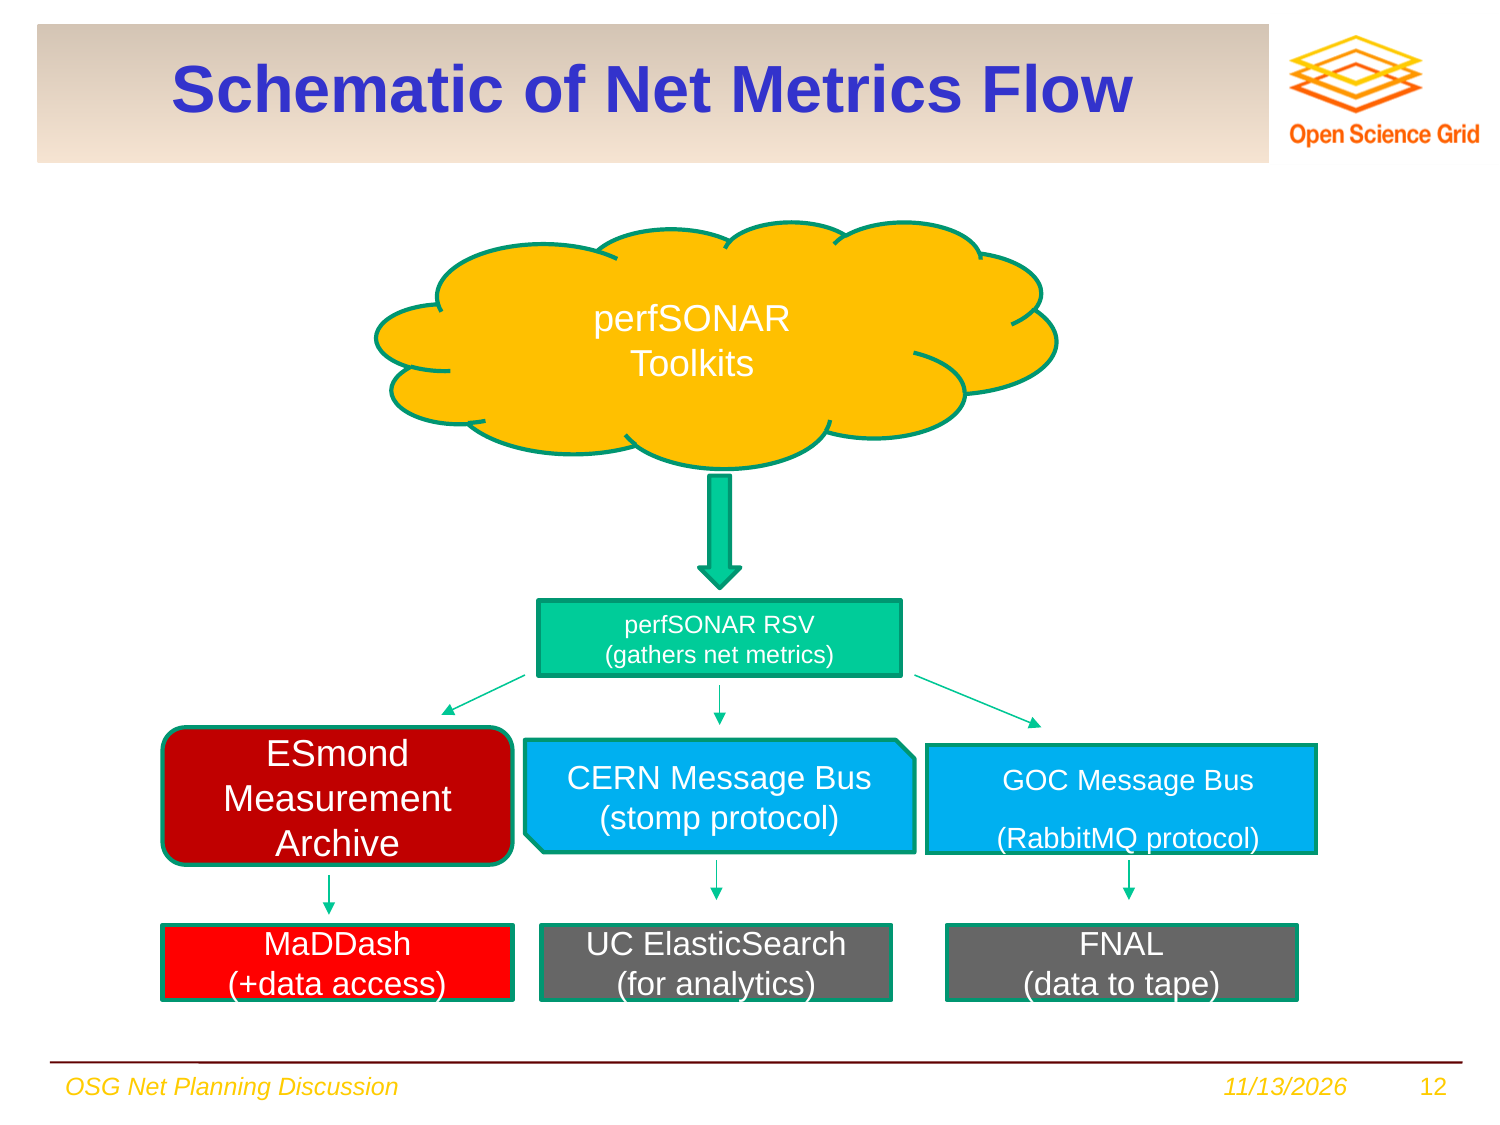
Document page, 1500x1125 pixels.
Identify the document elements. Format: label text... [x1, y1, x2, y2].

text_box ESmond Measurement Archive [160, 725, 515, 867]
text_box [914, 674, 1042, 728]
picture [1269, 12, 1500, 166]
text_box perfSONAR RSV (gathers net metrics) [536, 598, 903, 678]
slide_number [547, 1062, 1363, 1125]
text_box MaDDash (+data access) [160, 923, 515, 1002]
text_box [697, 473, 743, 591]
list GOC Message Bus (RabbitMQ protocol) [925, 743, 1318, 855]
text_box UC ElasticSearch (for analytics) [539, 923, 893, 1002]
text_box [441, 674, 526, 716]
slide_number 12 [1374, 1062, 1463, 1125]
text_box CERN Message Bus (stomp protocol) [522, 737, 917, 855]
footer OSG Net Planning Discussion [49, 1062, 546, 1125]
title Schematic of Net Metrics Flow [37, 24, 1270, 163]
text_box FNAL (data to tape) [945, 923, 1299, 1002]
text_box perfSONAR Toolkits [373, 220, 1059, 472]
